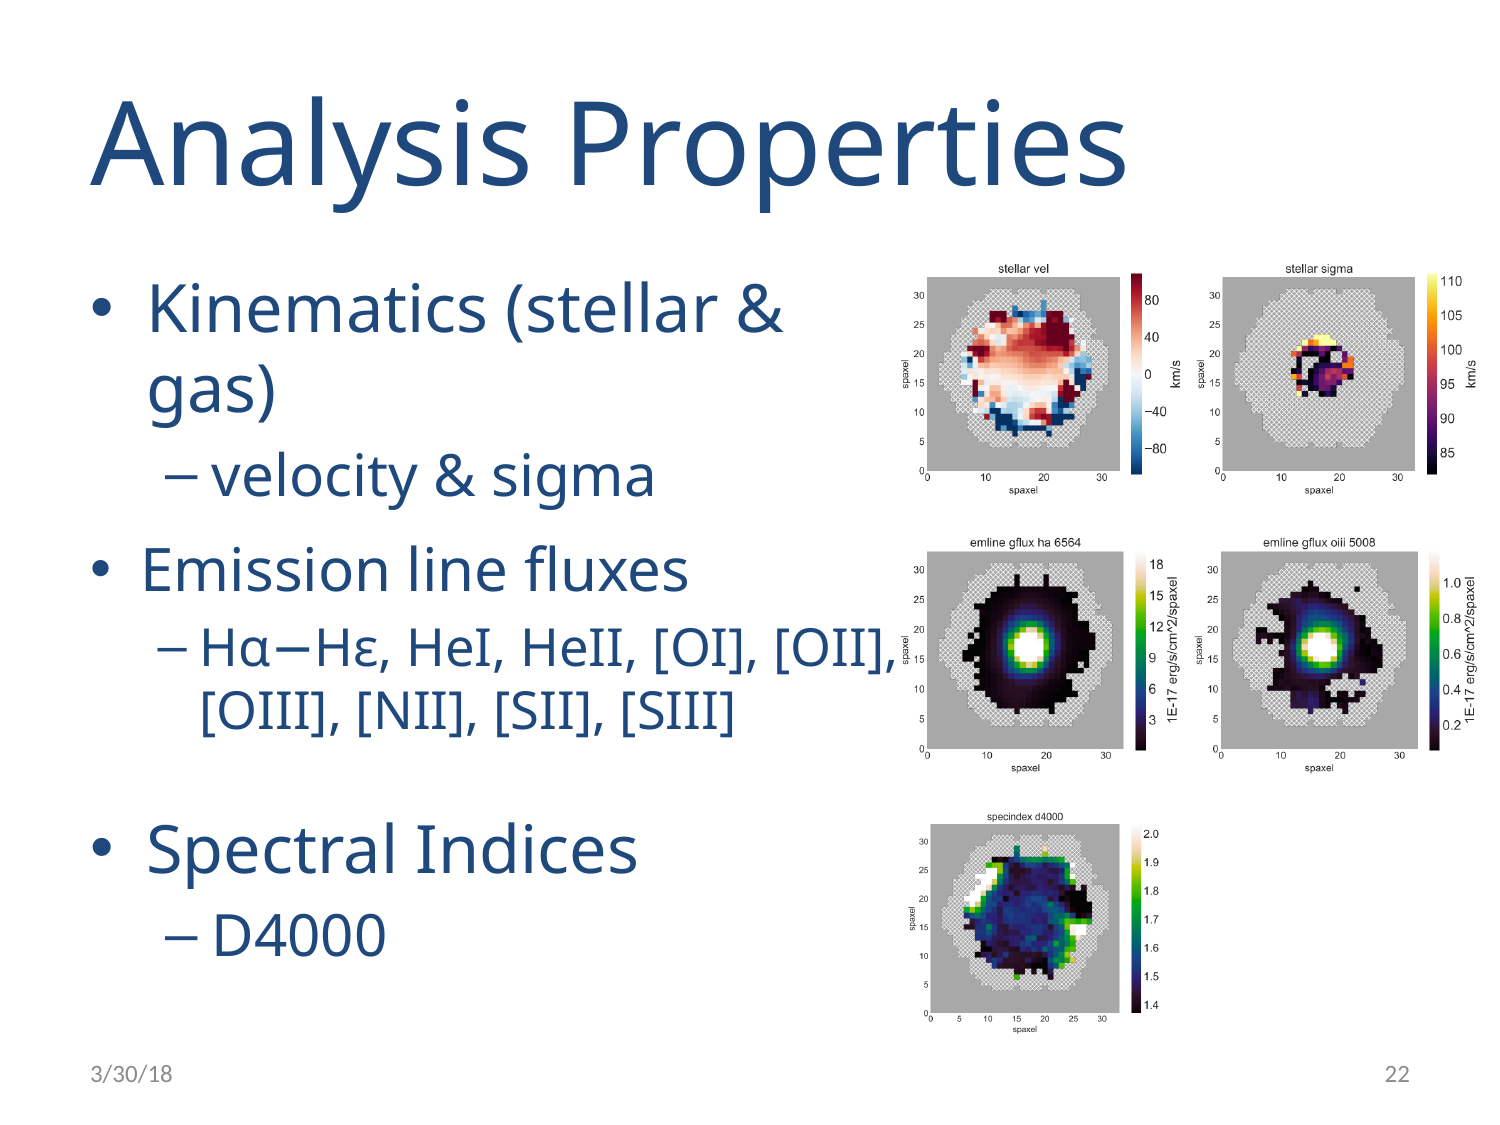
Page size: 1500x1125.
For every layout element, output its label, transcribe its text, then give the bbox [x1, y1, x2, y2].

text_box Emission line fluxes Hα−Hε, HeI, HeII, [OI], [OII], [OIII], [NII], [SII], [SIII] [74, 524, 918, 789]
text_box Spectral Indices D4000 [74, 799, 918, 1052]
picture [879, 795, 1200, 1036]
list Kinematics (stellar & gas) velocity & sigma [75, 258, 918, 524]
picture [890, 533, 1491, 775]
title Analysis Properties [75, 45, 1425, 233]
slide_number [75, 1042, 425, 1103]
picture [890, 258, 1491, 499]
slide_number 22 [1074, 1042, 1425, 1103]
